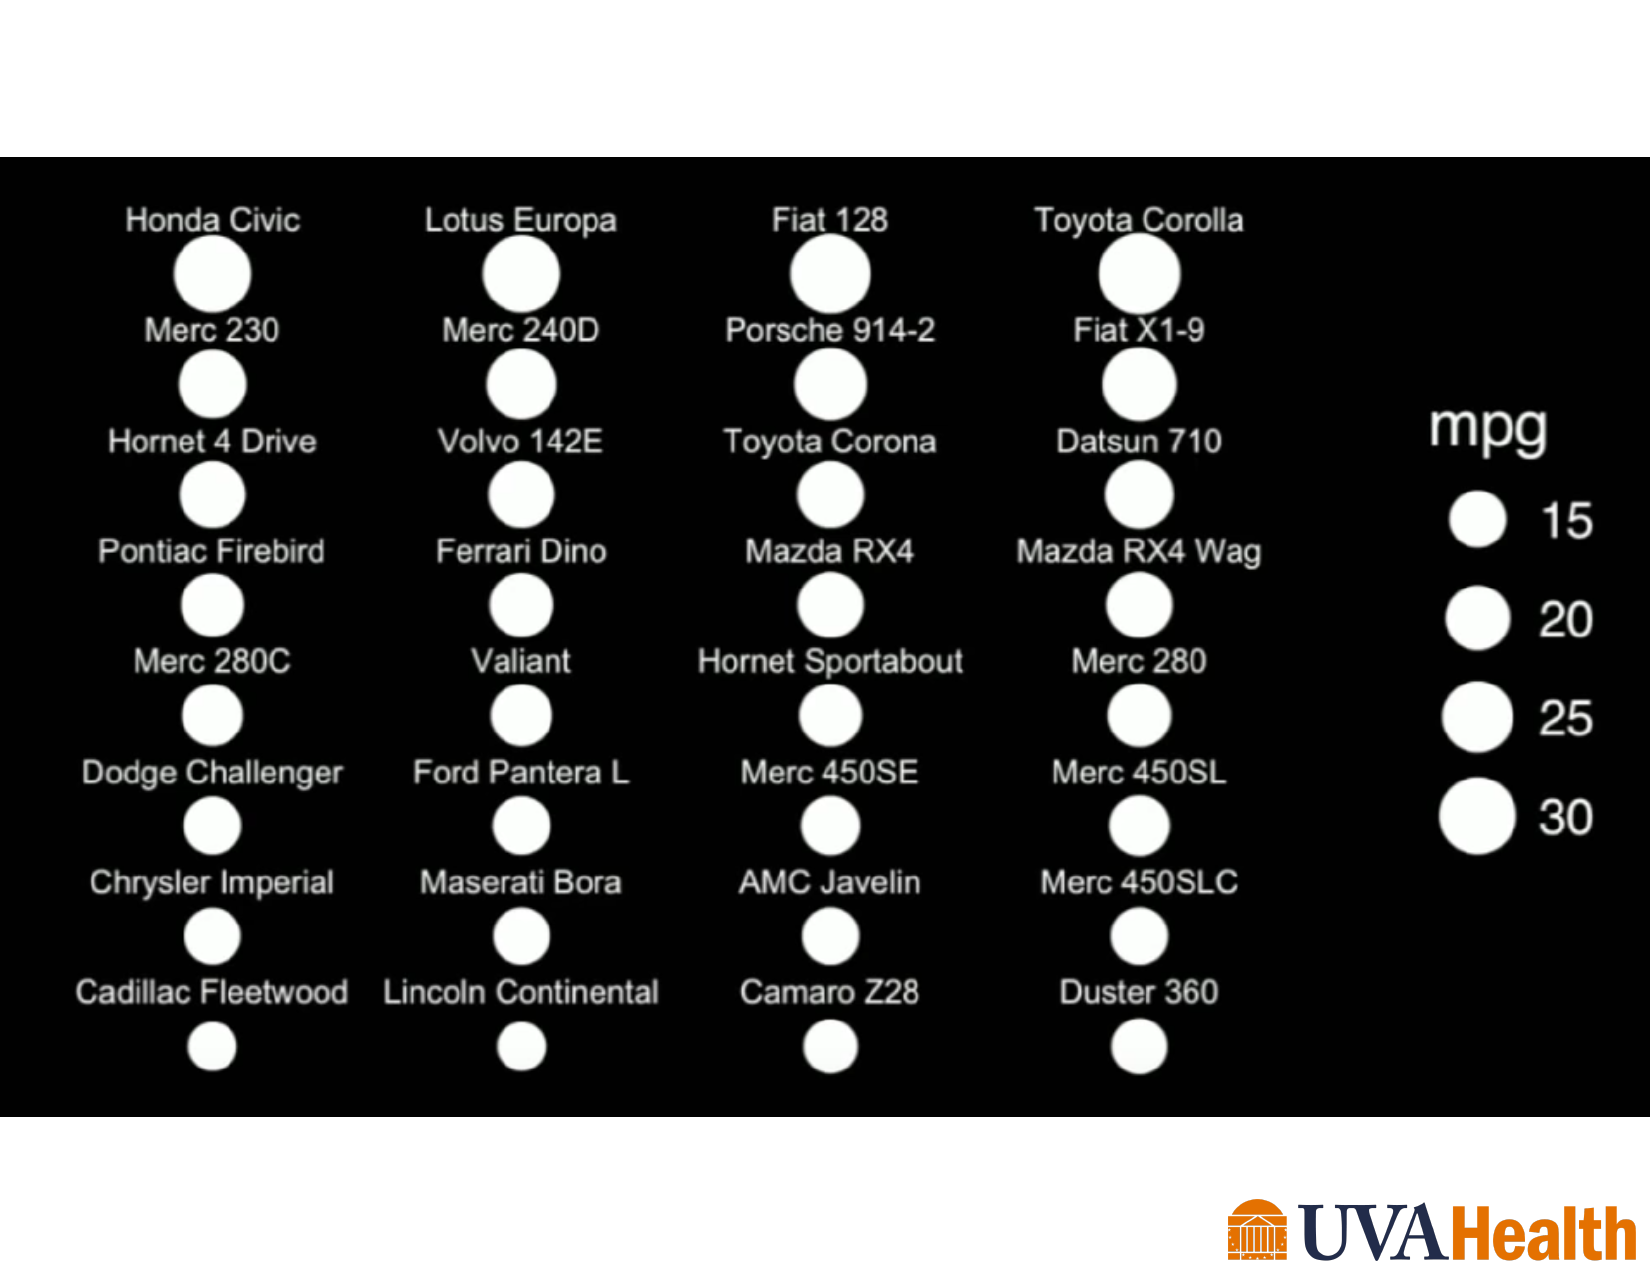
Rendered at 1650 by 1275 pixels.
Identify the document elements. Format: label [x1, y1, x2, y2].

picture [1228, 1199, 1636, 1261]
picture [0, 157, 1650, 1117]
